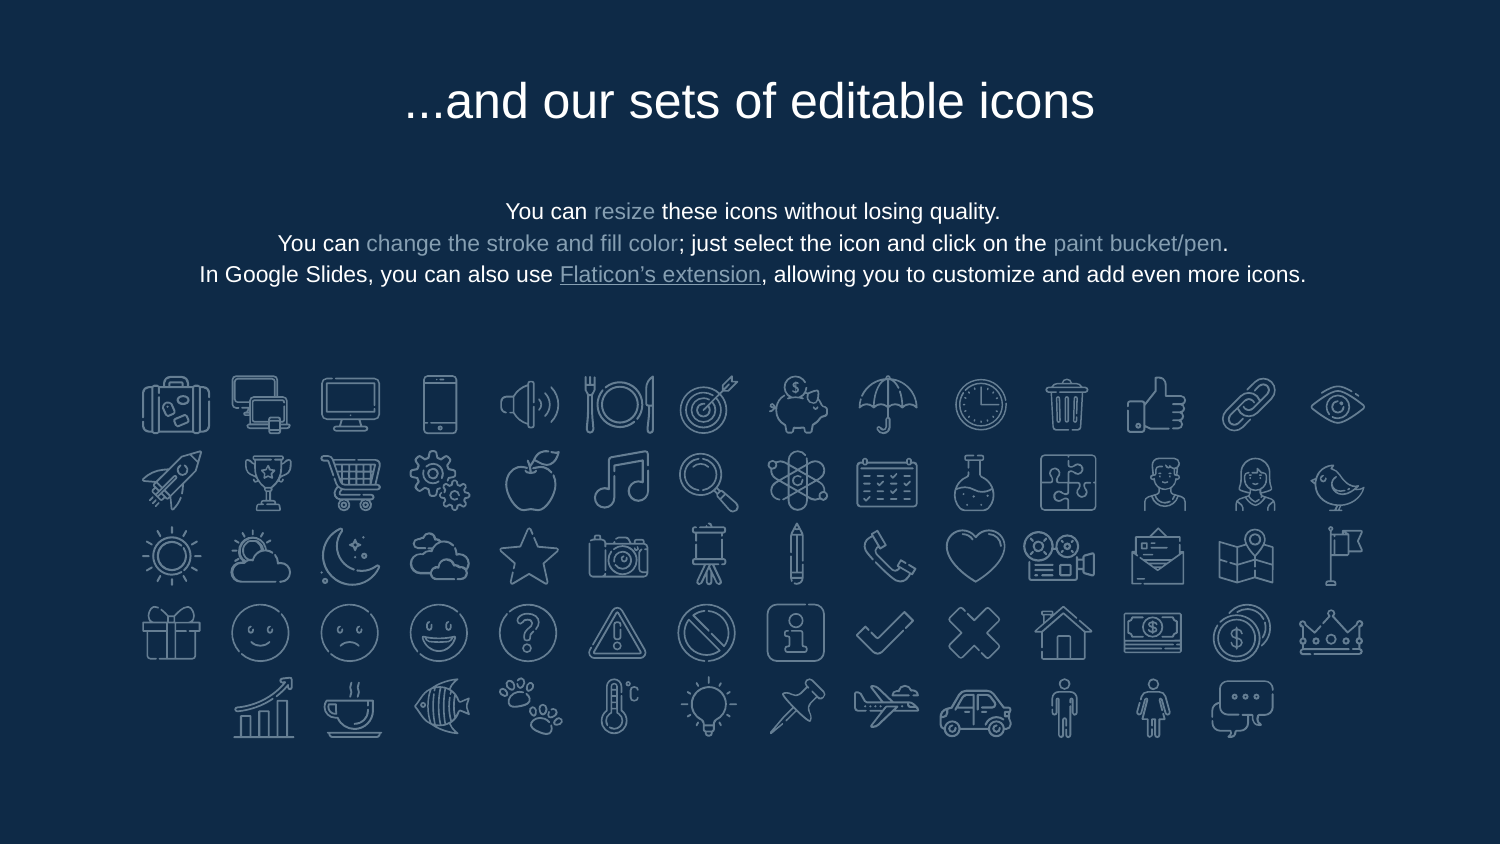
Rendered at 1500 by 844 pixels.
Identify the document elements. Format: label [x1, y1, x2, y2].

text_box [677, 603, 736, 663]
text_box [1126, 376, 1187, 434]
text_box [1211, 680, 1274, 739]
text_box [409, 603, 469, 663]
text_box [1131, 527, 1185, 585]
text_box [1220, 377, 1278, 432]
text_box [766, 450, 830, 512]
text_box [1034, 605, 1093, 660]
text_box [945, 529, 1006, 583]
text_box [858, 375, 918, 435]
text_box [1235, 457, 1276, 512]
text_box [863, 529, 917, 583]
text_box [691, 522, 727, 586]
text_box [422, 374, 458, 435]
text_box [600, 678, 640, 735]
text_box [499, 380, 560, 429]
text_box [679, 375, 739, 434]
text_box [498, 677, 564, 736]
text_box [1325, 526, 1363, 586]
text_box [1123, 612, 1182, 654]
text_box [141, 375, 211, 435]
text_box [1040, 454, 1097, 511]
text_box [1310, 464, 1366, 512]
text_box [171, 53, 1328, 133]
text_box [766, 603, 826, 663]
text_box [588, 534, 649, 578]
text_box [141, 525, 202, 587]
text_box [939, 689, 1012, 738]
text_box [230, 529, 292, 584]
text_box [230, 603, 290, 663]
text_box [142, 605, 201, 660]
text_box [140, 450, 203, 511]
text_box [1143, 457, 1187, 512]
text_box [504, 449, 560, 512]
text_box [584, 375, 655, 435]
text_box [231, 375, 291, 435]
text_box [498, 603, 558, 663]
text_box [409, 532, 470, 581]
text_box [320, 527, 381, 586]
text_box [413, 678, 471, 735]
text_box [947, 606, 1001, 660]
text_box [323, 681, 383, 739]
text_box [1212, 603, 1274, 663]
text_box [587, 606, 647, 660]
text_box [856, 457, 918, 508]
text_box [320, 603, 380, 663]
text_box [409, 449, 471, 512]
text_box [853, 684, 920, 729]
text_box [1045, 378, 1089, 431]
text_box [855, 610, 915, 655]
text_box [320, 377, 381, 432]
text_box [680, 675, 738, 737]
text_box [676, 452, 740, 513]
text_box [770, 678, 826, 735]
text_box [593, 450, 650, 509]
text_box [768, 375, 829, 434]
text_box [232, 676, 295, 739]
text_box [1135, 678, 1172, 739]
text_box [1298, 609, 1364, 656]
text_box [244, 455, 292, 512]
text_box [1310, 385, 1366, 425]
text_box [135, 193, 1371, 318]
text_box [320, 454, 382, 512]
text_box [790, 522, 804, 585]
text_box [954, 378, 1008, 431]
text_box [949, 454, 997, 512]
text_box [1021, 530, 1096, 582]
text_box [1051, 678, 1078, 739]
text_box [1218, 528, 1274, 584]
text_box [498, 527, 560, 585]
